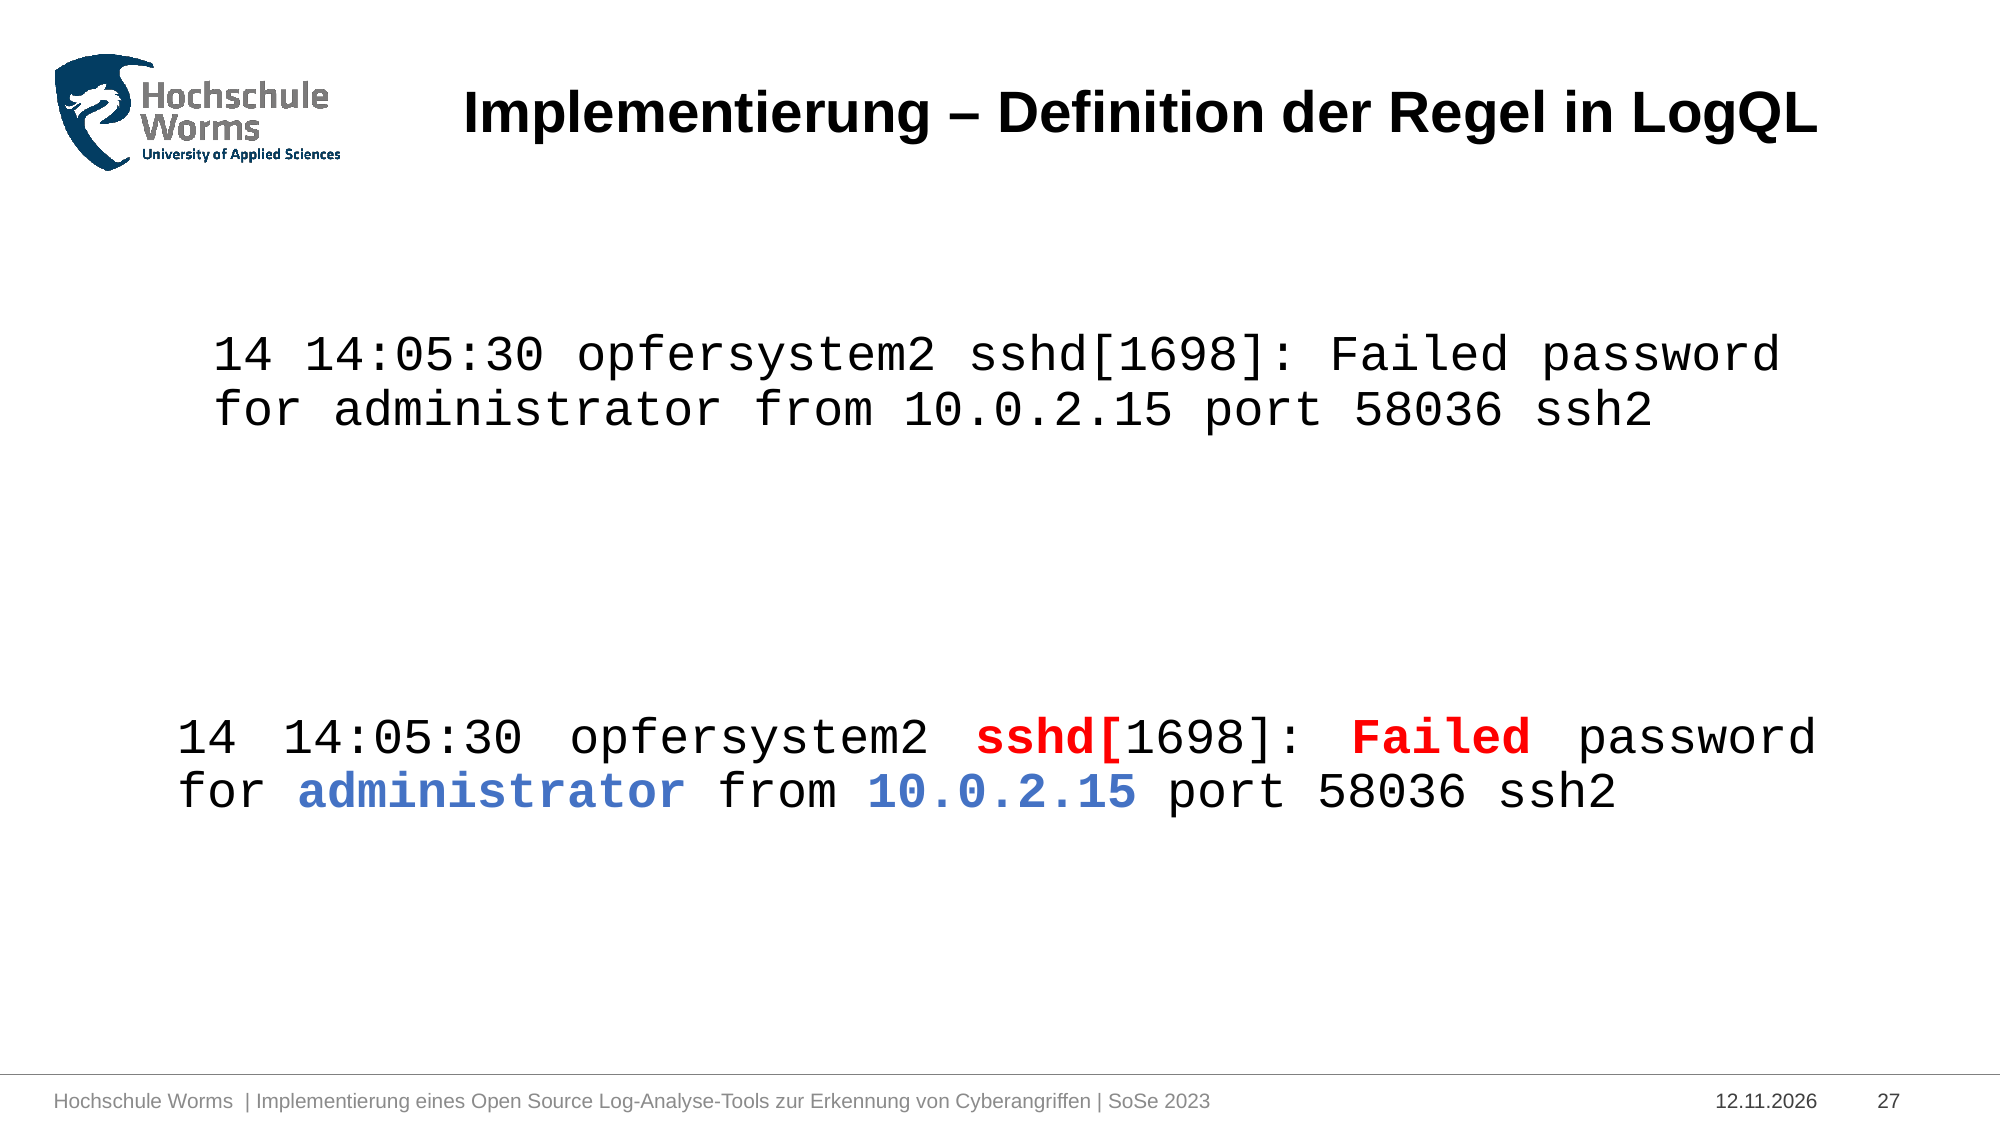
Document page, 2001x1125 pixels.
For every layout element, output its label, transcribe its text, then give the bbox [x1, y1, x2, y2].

text_box 14 14:05:30 opfersystem2 sshd[1698]: Failed password for administrator from 10.0.2.15 port 58036 ssh2 [162, 703, 1833, 848]
slide_number 27 [1862, 1074, 1943, 1125]
list 14 14:05:30 opfersystem2 sshd[1698]: Failed password for administrator from 10.0.2.15 port 58036 ssh2 [198, 320, 1797, 476]
title Implementierung – Definition der Regel in LogQL [448, 55, 1863, 172]
footer Hochschule Worms | Implementierung eines Open Source Log-Analyse-Tools zur Erkennung von Cyberangriffen | SoSe 2023 [38, 1074, 1266, 1125]
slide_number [1693, 1074, 1833, 1125]
picture [55, 54, 340, 171]
